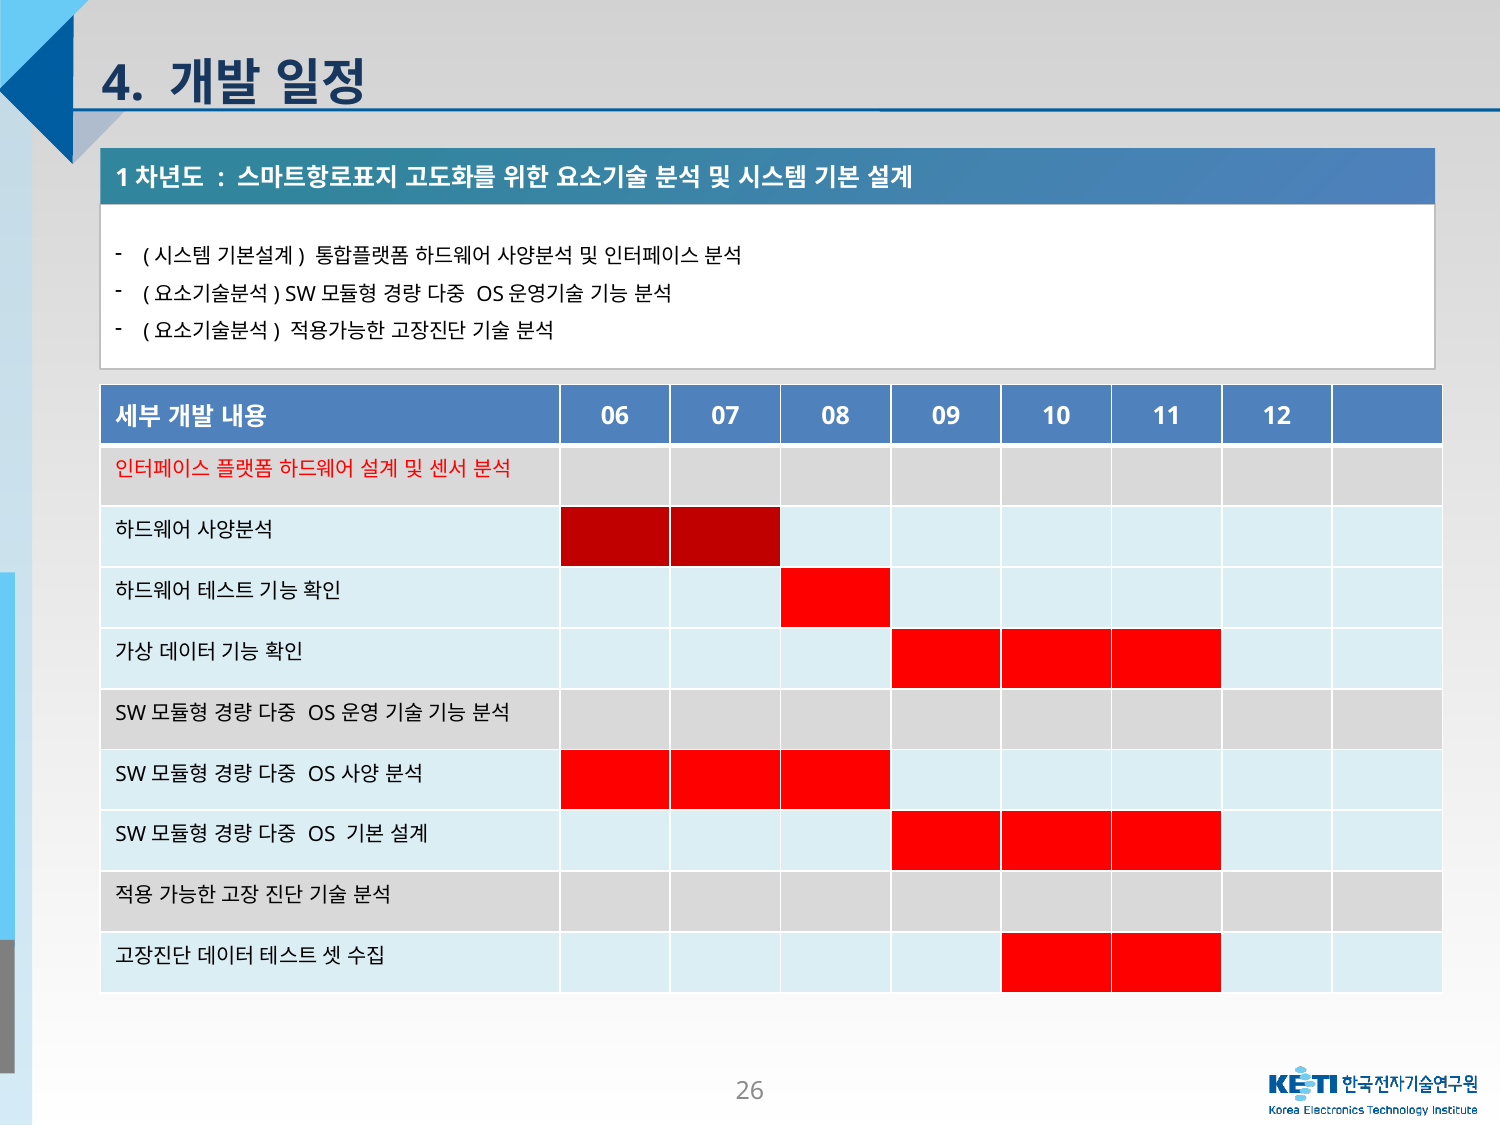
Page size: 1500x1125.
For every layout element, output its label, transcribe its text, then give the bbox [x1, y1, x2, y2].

table_cell 가상 데이터 기능 확인 [101, 629, 559, 688]
table_cell [1112, 507, 1221, 566]
table_cell [1223, 750, 1331, 809]
table_cell [1333, 872, 1442, 931]
table_cell [1002, 811, 1111, 870]
table_cell [892, 750, 1000, 809]
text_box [100, 148, 1436, 370]
table_cell [671, 629, 780, 688]
table_cell [781, 872, 890, 931]
table_cell [561, 811, 669, 870]
table_cell [1223, 872, 1331, 931]
table_cell [671, 872, 780, 931]
table_cell [1223, 568, 1331, 627]
table_cell [1223, 933, 1331, 992]
table_cell SW모듈형 경량 다중 OS운영 기술 기능 분석 [101, 690, 559, 749]
table_cell [781, 568, 890, 627]
table_cell [671, 933, 780, 992]
table_cell [892, 629, 1000, 688]
table_cell [892, 933, 1000, 992]
table_cell [1112, 448, 1221, 505]
table_cell [1223, 507, 1331, 566]
table_cell [561, 629, 669, 688]
table_cell [561, 750, 669, 809]
table_cell [781, 750, 890, 809]
table_cell [671, 750, 780, 809]
table_cell [1112, 750, 1221, 809]
table_cell [1333, 629, 1442, 688]
table_cell [561, 448, 669, 505]
table_cell [671, 690, 780, 749]
table_cell [892, 568, 1000, 627]
table_header 세부 개발 내용 [101, 385, 559, 443]
table_header 11 [1112, 385, 1221, 443]
table_cell [1333, 448, 1442, 505]
table_cell [1112, 629, 1221, 688]
table_cell [1112, 811, 1221, 870]
table_cell [1223, 629, 1331, 688]
table_cell [1112, 690, 1221, 749]
table_cell 하드웨어 테스트 기능 확인 [101, 568, 559, 627]
table_cell [561, 568, 669, 627]
table_cell [781, 811, 890, 870]
table_header 10 [1002, 385, 1111, 443]
table_cell [671, 568, 780, 627]
table_cell [671, 811, 780, 870]
table_cell [1002, 690, 1111, 749]
table_cell [1002, 750, 1111, 809]
table_cell [561, 507, 669, 566]
table_cell [1333, 690, 1442, 749]
table_cell 고장진단 데이터 테스트 셋 수집 [101, 933, 559, 992]
table_header 07 [671, 385, 780, 443]
text_box 4. 개발 일정 [86, 50, 1412, 111]
table_cell [561, 690, 669, 749]
table_cell [561, 933, 669, 992]
table_cell [1333, 568, 1442, 627]
table_cell [892, 690, 1000, 749]
table_header 06 [561, 385, 669, 443]
table_cell [1223, 448, 1331, 505]
table_header 08 [781, 385, 890, 443]
table_cell [1002, 872, 1111, 931]
picture [1246, 1060, 1500, 1125]
table_cell [1223, 690, 1331, 749]
table_cell SW모듈형 경량 다중 OS 기본 설계 [101, 811, 559, 870]
table_cell [1333, 507, 1442, 566]
table_cell 인터페이스 플랫폼 하드웨어 설계 및 센서 분석 [101, 448, 559, 505]
table_cell [671, 448, 780, 505]
table_cell [781, 933, 890, 992]
table_cell [671, 507, 780, 566]
table_cell [781, 629, 890, 688]
table_cell [781, 448, 890, 505]
table_cell SW모듈형 경량 다중 OS사양 분석 [101, 750, 559, 809]
table_cell 하드웨어 사양분석 [101, 507, 559, 566]
table_cell [1002, 448, 1111, 505]
table_cell [561, 872, 669, 931]
table_cell [1002, 629, 1111, 688]
table_cell [1112, 933, 1221, 992]
table_cell [892, 507, 1000, 566]
table_cell [781, 690, 890, 749]
table_cell 적용 가능한 고장 진단 기술 분석 [101, 872, 559, 931]
table_cell [892, 872, 1000, 931]
table_cell [892, 811, 1000, 870]
table_cell [781, 507, 890, 566]
table_cell [1002, 507, 1111, 566]
table_cell [1112, 872, 1221, 931]
table_cell [1002, 933, 1111, 992]
table_header 12 [1223, 385, 1331, 443]
table_header 09 [892, 385, 1000, 443]
table_cell [1333, 750, 1442, 809]
table_cell [1112, 568, 1221, 627]
table_cell [1223, 811, 1331, 870]
table_header [1333, 385, 1442, 443]
table_cell [1333, 811, 1442, 870]
table_cell [892, 448, 1000, 505]
table_cell [1002, 568, 1111, 627]
table_cell [1333, 933, 1442, 992]
